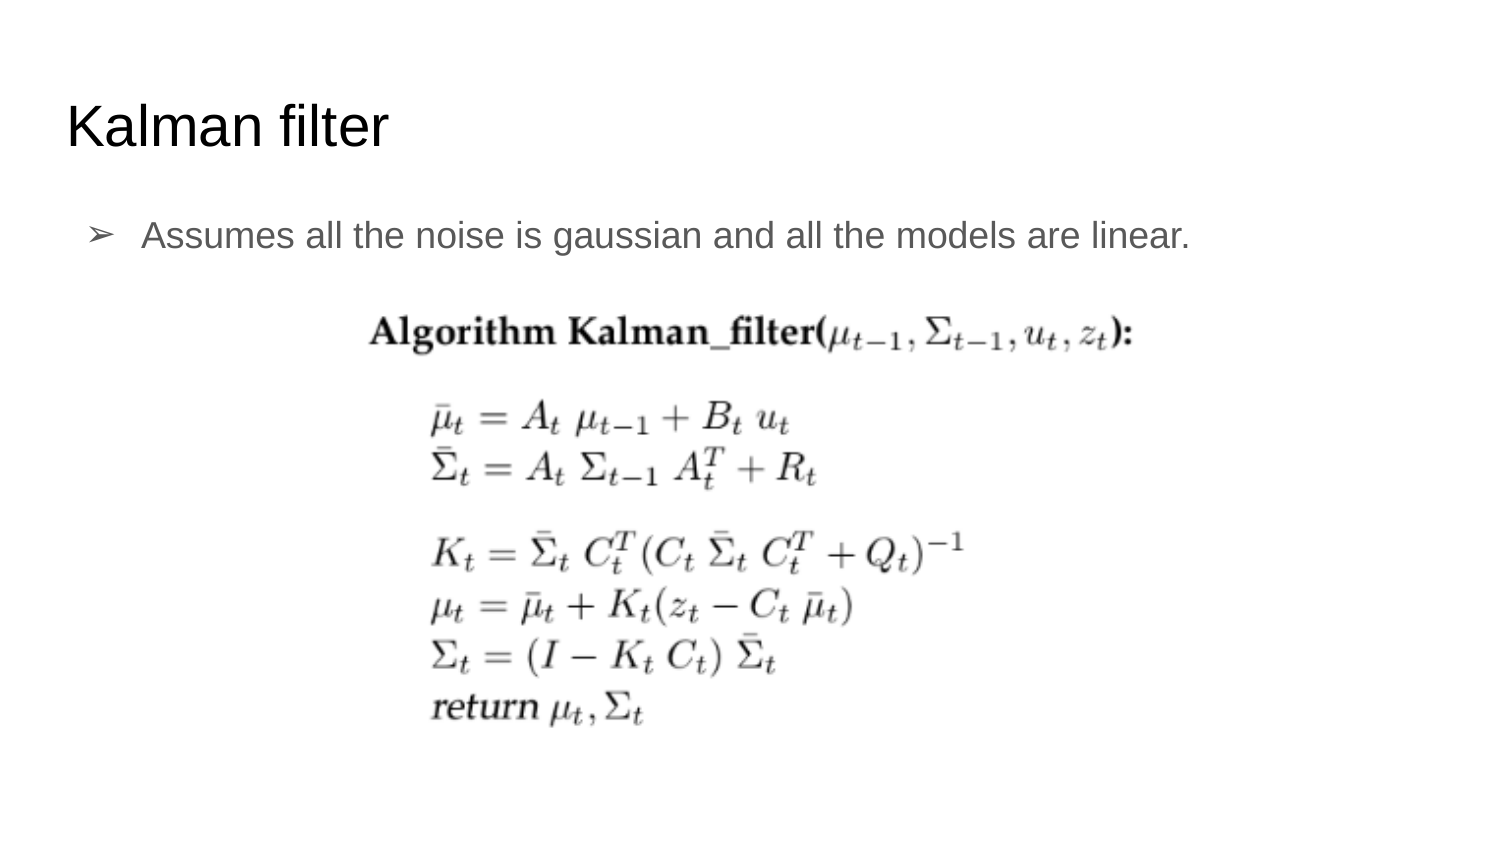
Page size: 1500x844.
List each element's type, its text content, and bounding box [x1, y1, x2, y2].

list Assumes all the noise is gaussian and all the models are linear. [51, 189, 1449, 750]
title Kalman filter [51, 72, 1449, 167]
picture [298, 259, 1202, 783]
